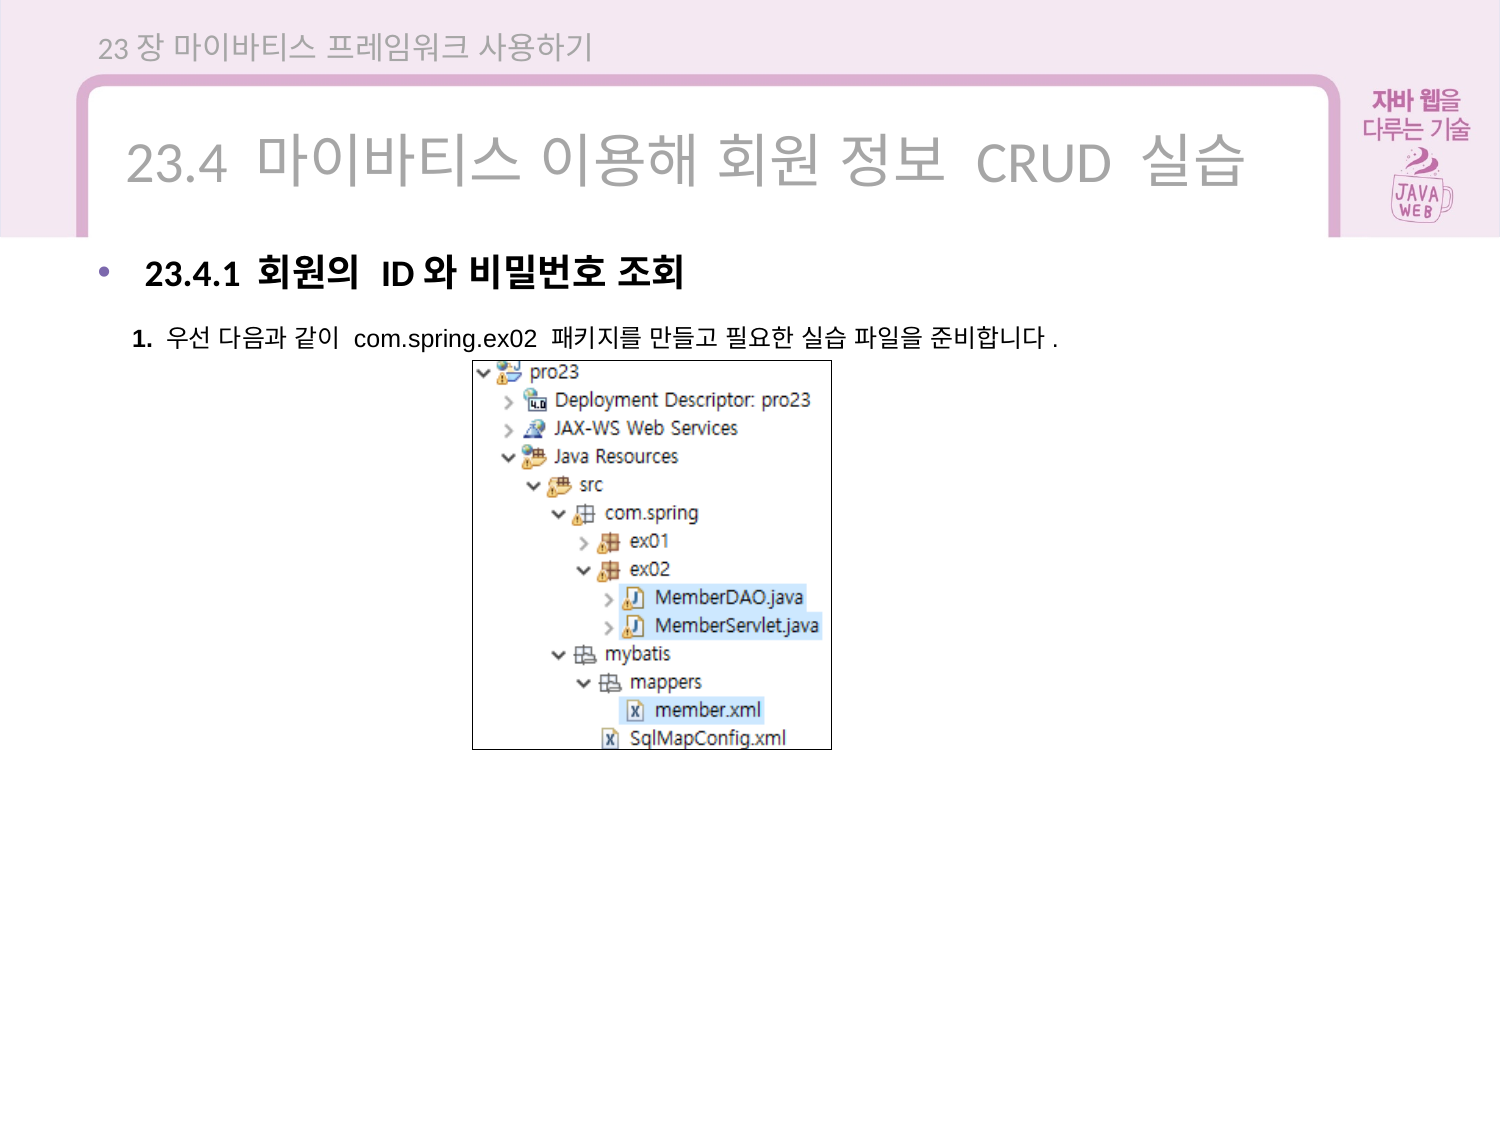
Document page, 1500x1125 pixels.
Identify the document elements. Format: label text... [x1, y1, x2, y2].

text_box 1. 우선 다음과 같이 com.spring.ex02 패키지를 만들고 필요한 실습 파일을 준비합니다. [117, 314, 1334, 360]
picture [0, 0, 1500, 1125]
text_box 23.4 마이바티스 이용해 회원 정보 CRUD 실습 [104, 116, 1268, 202]
text_box 23.4.1 회원의 ID와 비밀번호 조회 [82, 218, 1402, 302]
text_box 23장 마이바티스 프레임워크 사용하기 [82, 0, 1133, 74]
